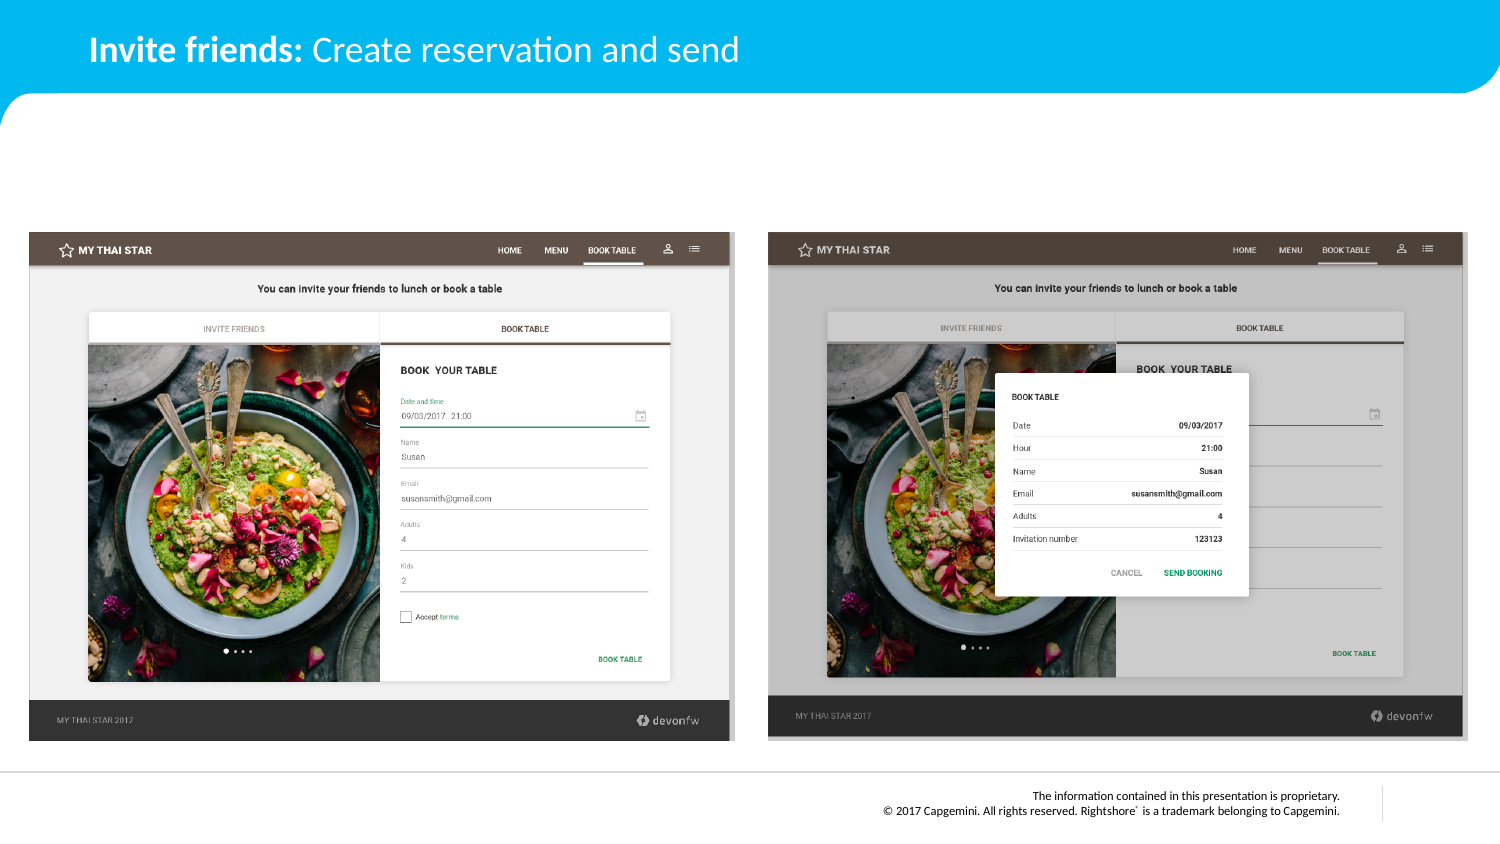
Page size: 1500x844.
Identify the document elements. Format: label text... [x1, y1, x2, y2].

picture [29, 232, 735, 741]
picture [768, 232, 1468, 741]
title Invite friends: Create reservation and send [73, 0, 1468, 96]
